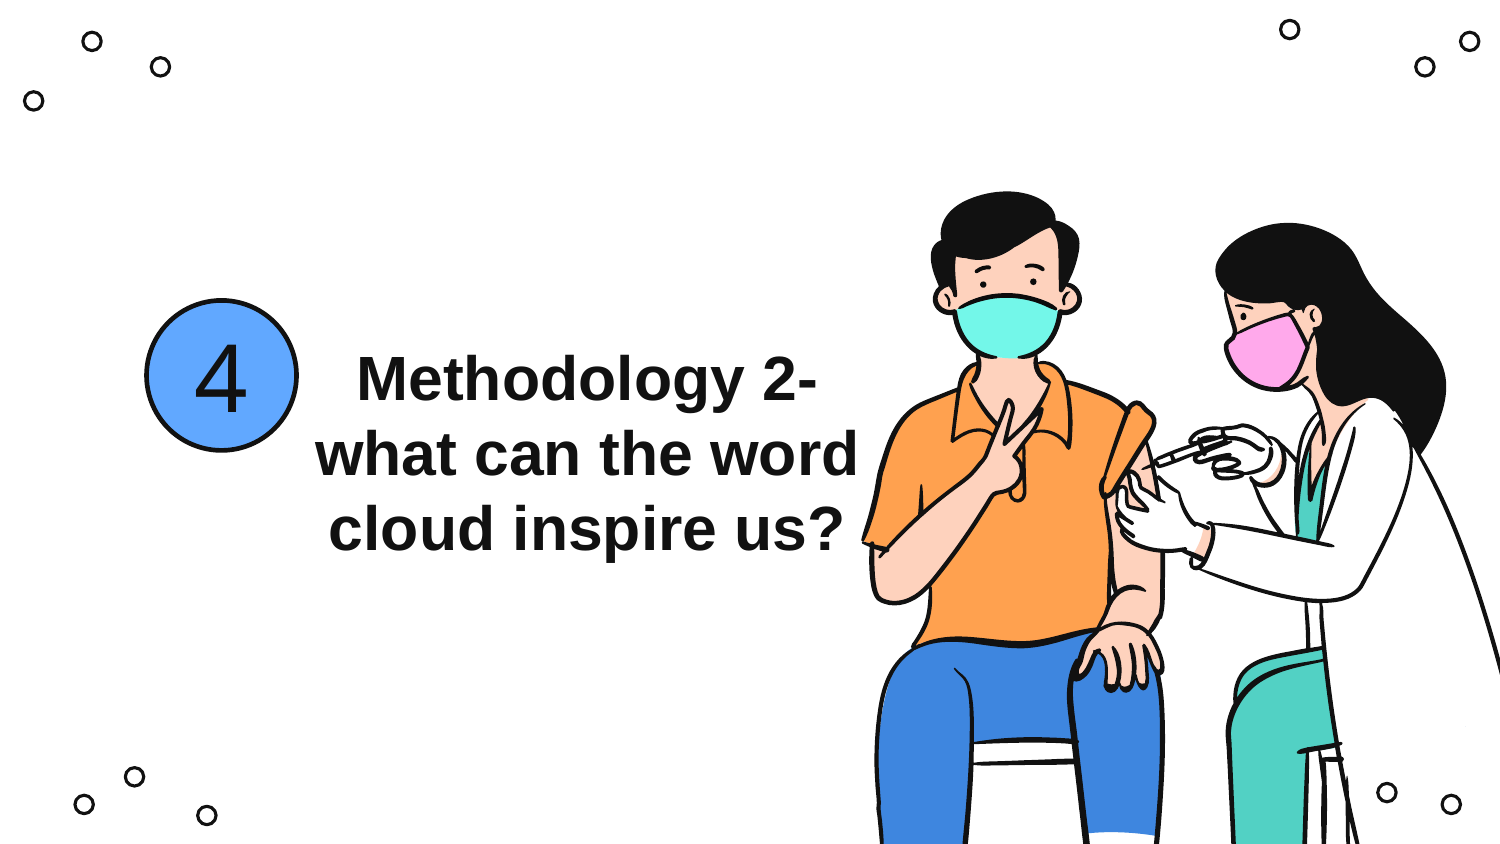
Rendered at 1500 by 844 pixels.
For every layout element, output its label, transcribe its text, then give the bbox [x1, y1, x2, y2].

text_box Methodology 2- what can the word cloud inspire us? [296, 322, 855, 578]
text_box 4 [146, 300, 296, 451]
text_box [282, 330, 296, 360]
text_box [860, 191, 1500, 844]
text_box [74, 330, 214, 451]
text_box [229, 391, 296, 451]
